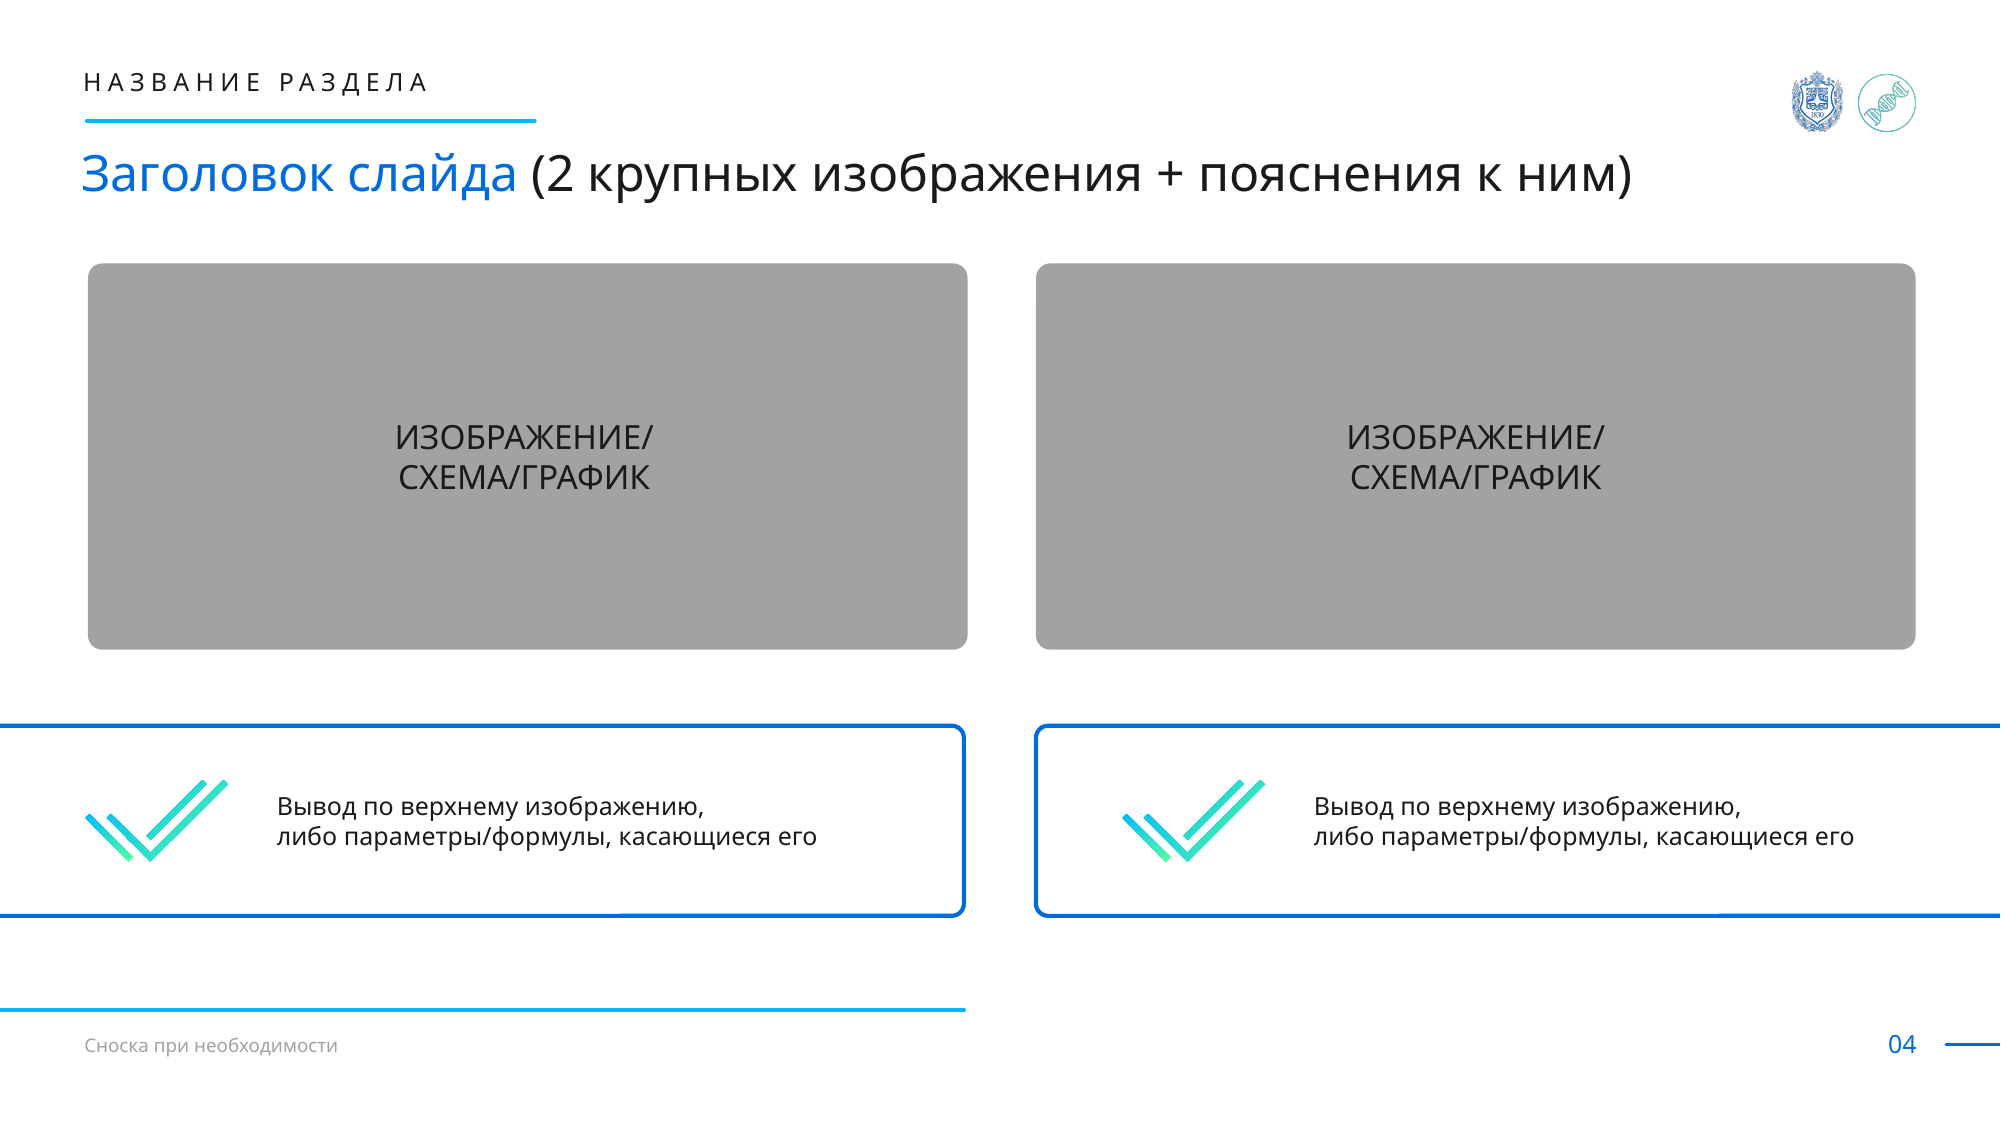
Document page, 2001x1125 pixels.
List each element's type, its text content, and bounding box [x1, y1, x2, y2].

text_box Вывод по верхнему изображению, либо параметры/формулы, касающиеся его [1299, 782, 1947, 858]
text_box Сноска при необходимости [84, 1034, 339, 1057]
text_box [0, 724, 965, 917]
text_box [1122, 780, 1266, 862]
text_box 04 [1869, 1021, 1936, 1066]
text_box [1034, 724, 2000, 917]
text_box ИЗОБРАЖЕНИЕ/ СХЕМА/ГРАФИК [315, 408, 734, 504]
text_box Заголовок слайда (2 крупных изображения + пояснения к ним) [66, 145, 1947, 209]
text_box [1034, 262, 1917, 651]
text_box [85, 780, 228, 862]
text_box [86, 262, 969, 651]
text_box ИЗОБРАЖЕНИЕ/ СХЕМА/ГРАФИК [1266, 408, 1685, 504]
picture [1858, 74, 1916, 132]
picture [1782, 66, 1853, 137]
